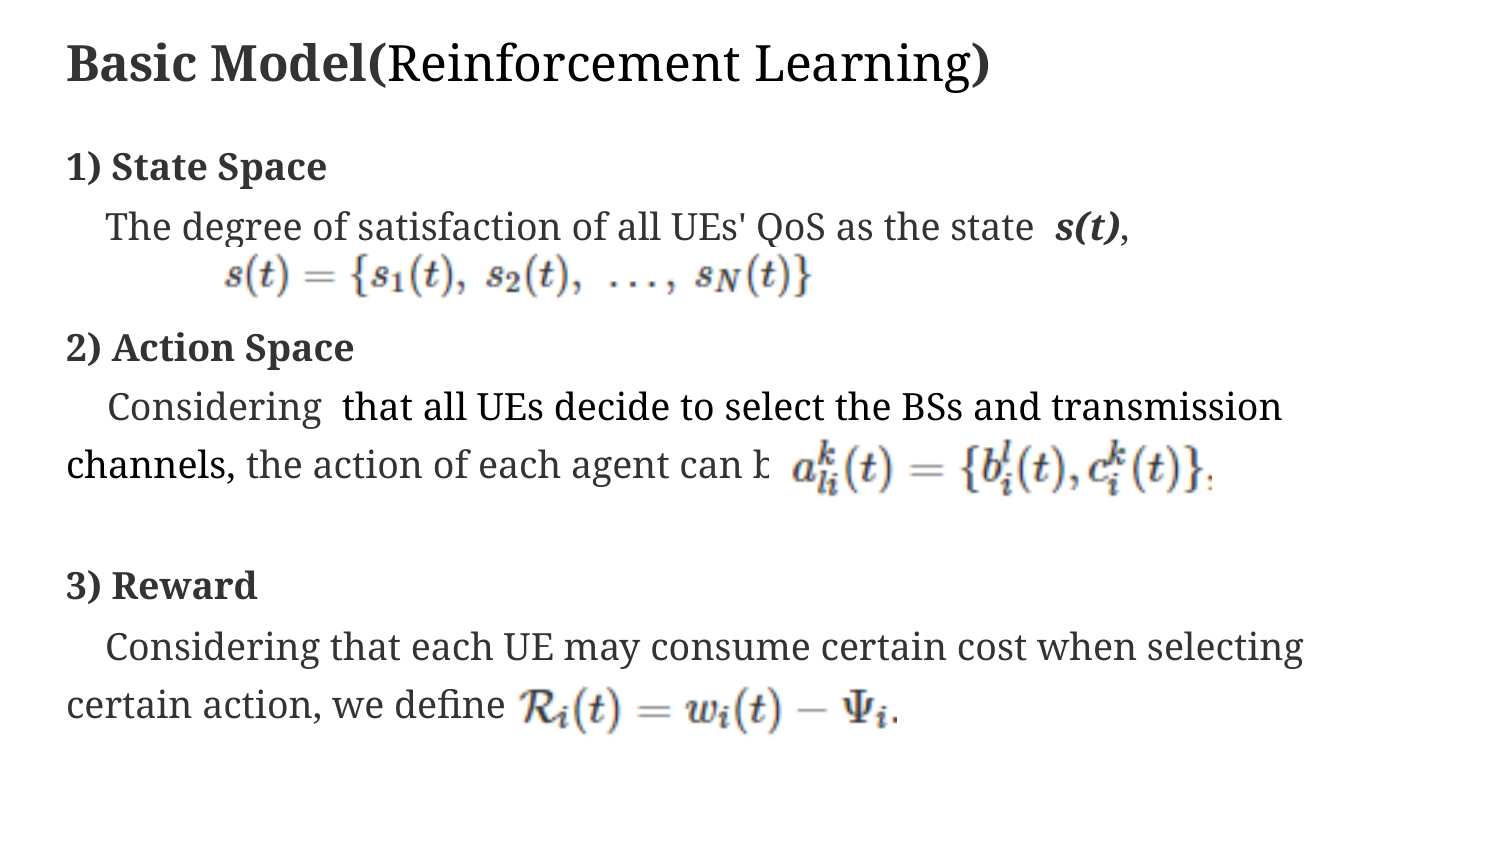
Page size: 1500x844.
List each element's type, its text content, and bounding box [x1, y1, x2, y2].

picture [506, 674, 897, 740]
list 1) State Space The degree of satisfaction of all UEs' QoS as the state s(t), 2) Action Space Considering that all UEs decide to select the BSs and transmission channels, the action of each agent can be defined as 3) Reward Considering that each UE may consume certain cost when selecting certain action, we define Ri(t) as [51, 114, 1449, 675]
picture [768, 421, 1212, 517]
picture [223, 247, 815, 313]
title Basic Model(Reinforcement Learning) [51, 0, 1449, 92]
